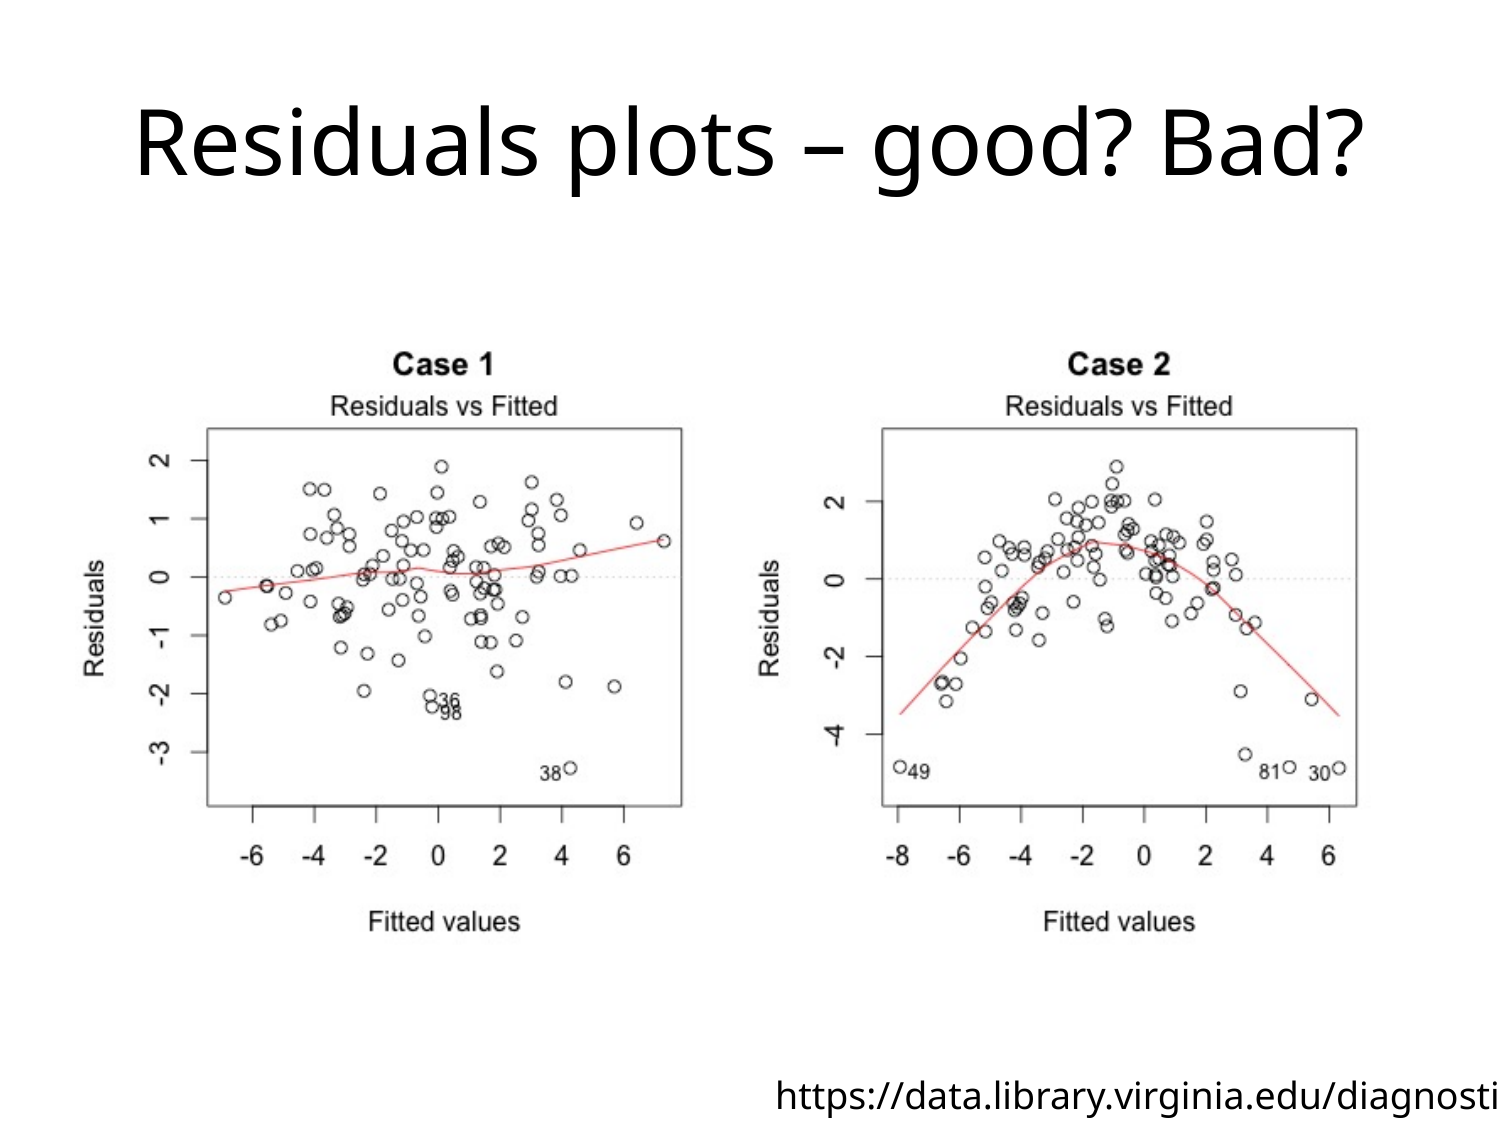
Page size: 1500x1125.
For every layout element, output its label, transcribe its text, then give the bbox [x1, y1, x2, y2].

title Residuals plots – good? Bad? [75, 45, 1425, 233]
text_box https://data.library.virginia.edu/diagnostic-plots/ [760, 1064, 1500, 1125]
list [74, 295, 1426, 972]
